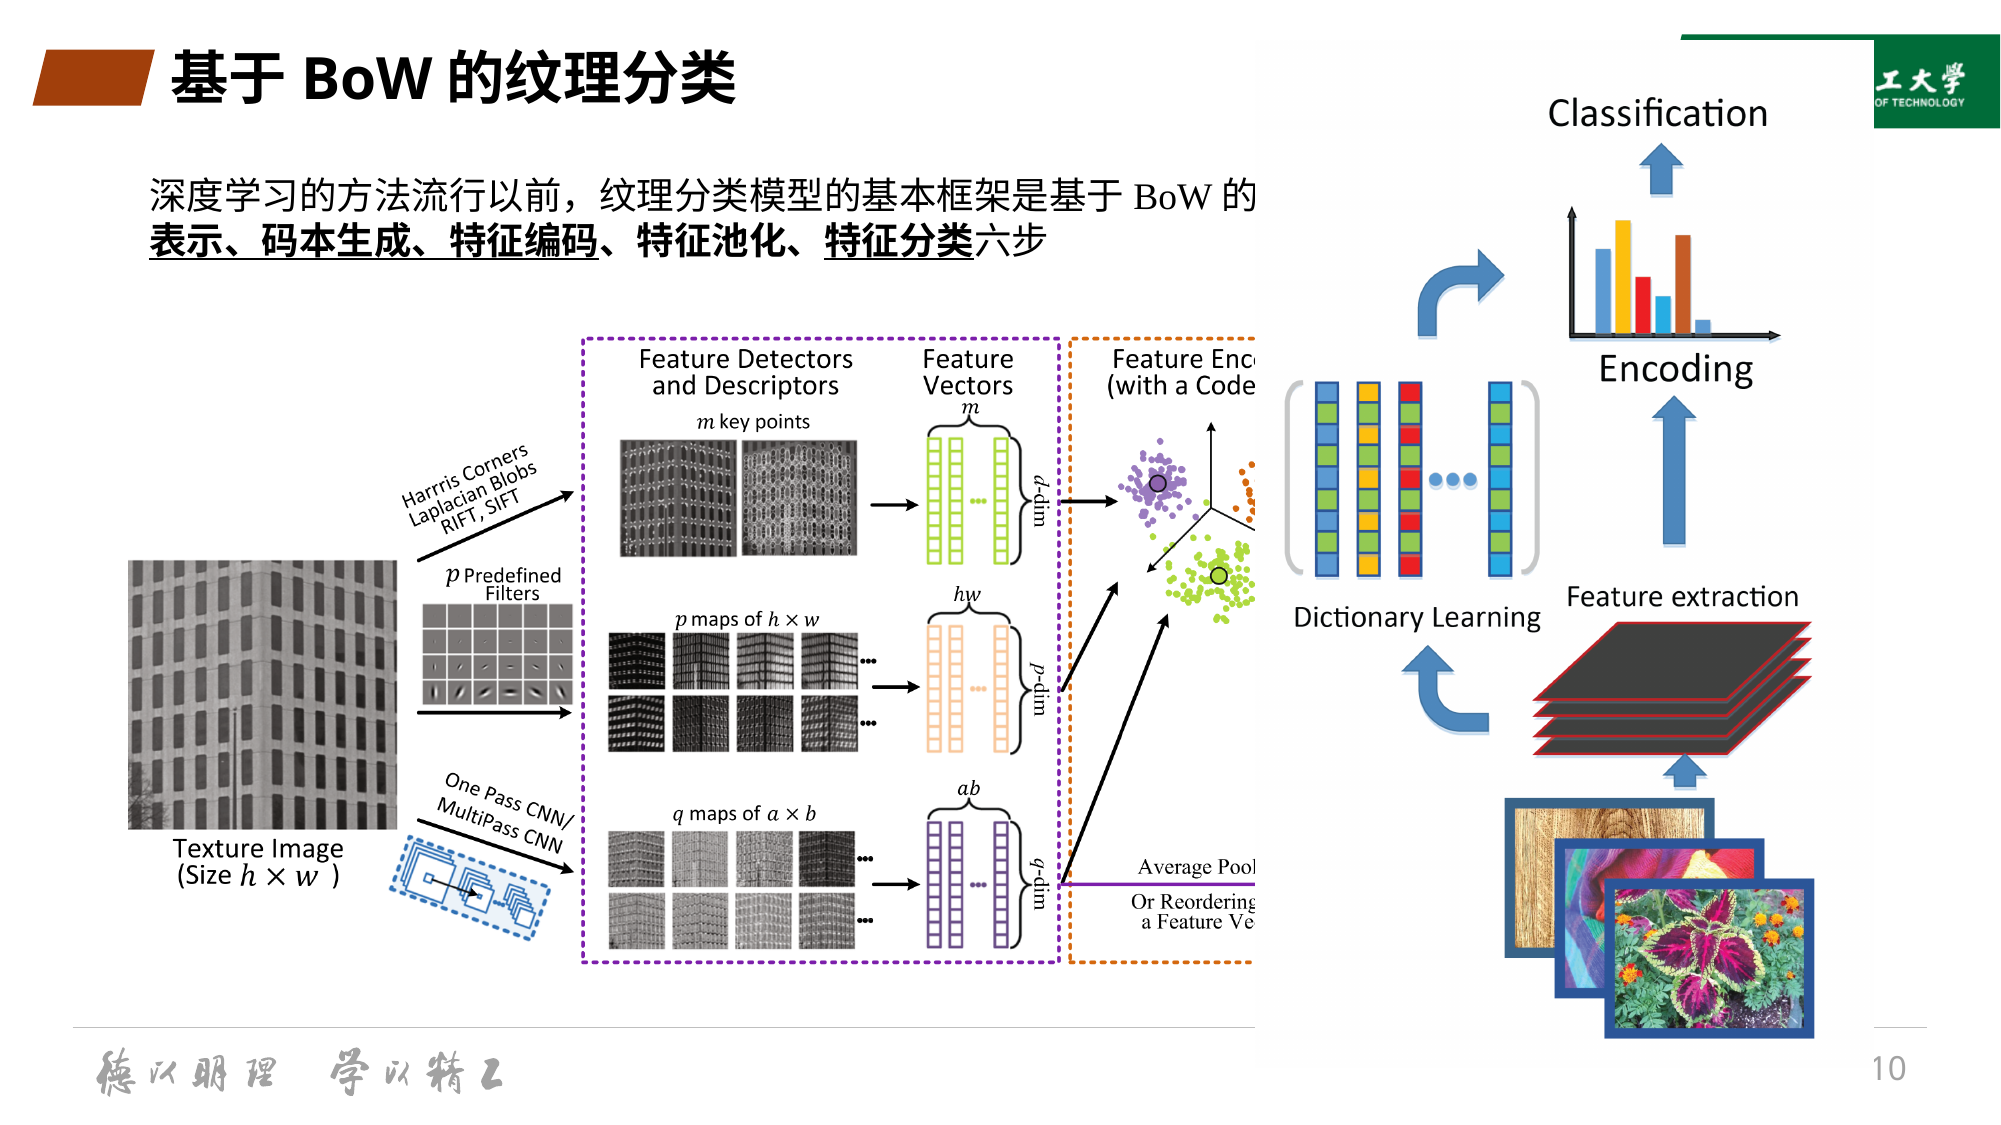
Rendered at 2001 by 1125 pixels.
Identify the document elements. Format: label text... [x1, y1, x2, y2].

title 基于BoW的纹理分类 [155, 41, 1255, 120]
picture [86, 39, 1985, 1068]
text_box 深度学习的方法流行以前，纹理分类模型的基本框架是基于BoW的架构，可大致分为分块、特征表示、码本生成、特征编码、特征池化、特征分类六步 [134, 164, 1255, 270]
